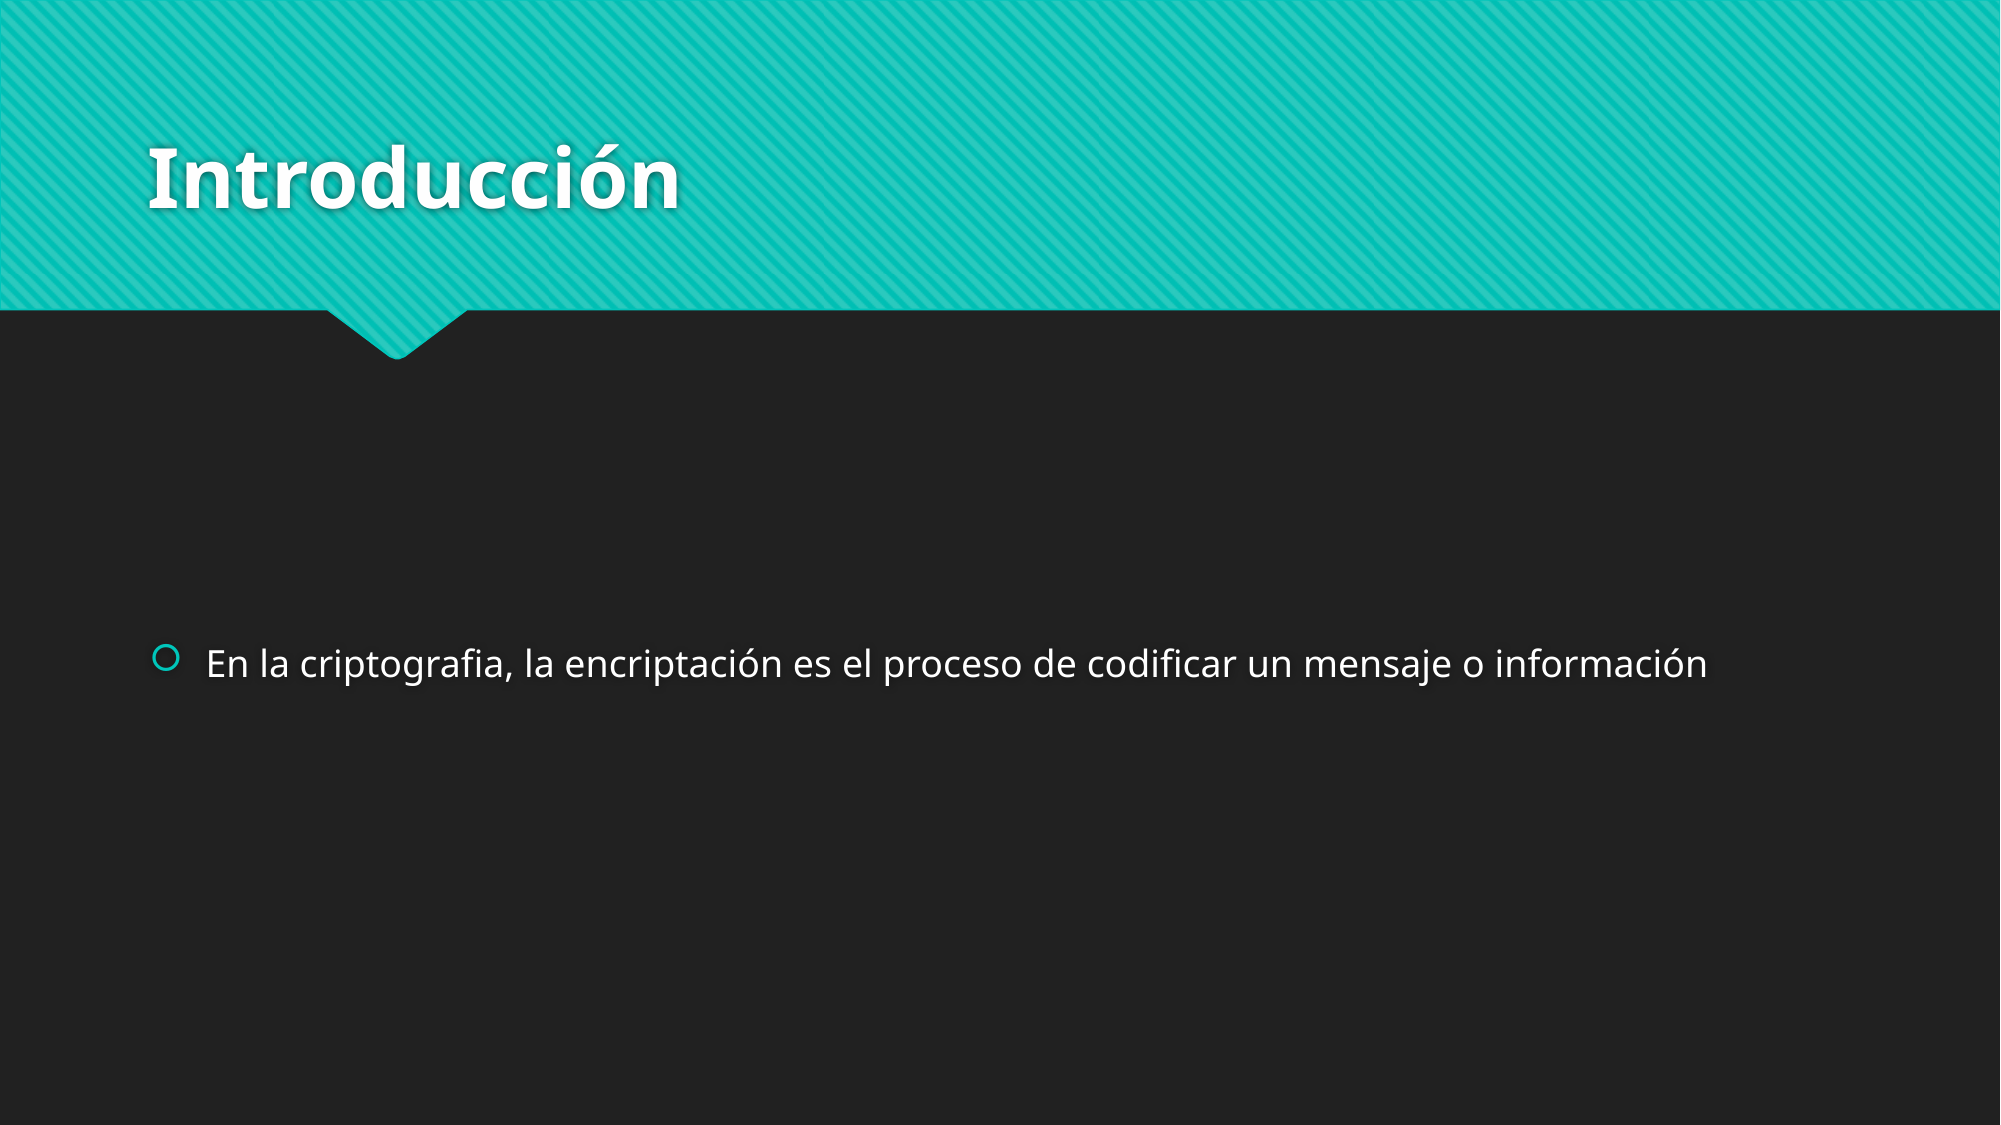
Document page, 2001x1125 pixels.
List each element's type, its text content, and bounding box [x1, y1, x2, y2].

title Introducción [132, 73, 1868, 233]
list En la criptografia, la encriptación es el proceso de codificar un mensaje o información [134, 364, 1866, 962]
